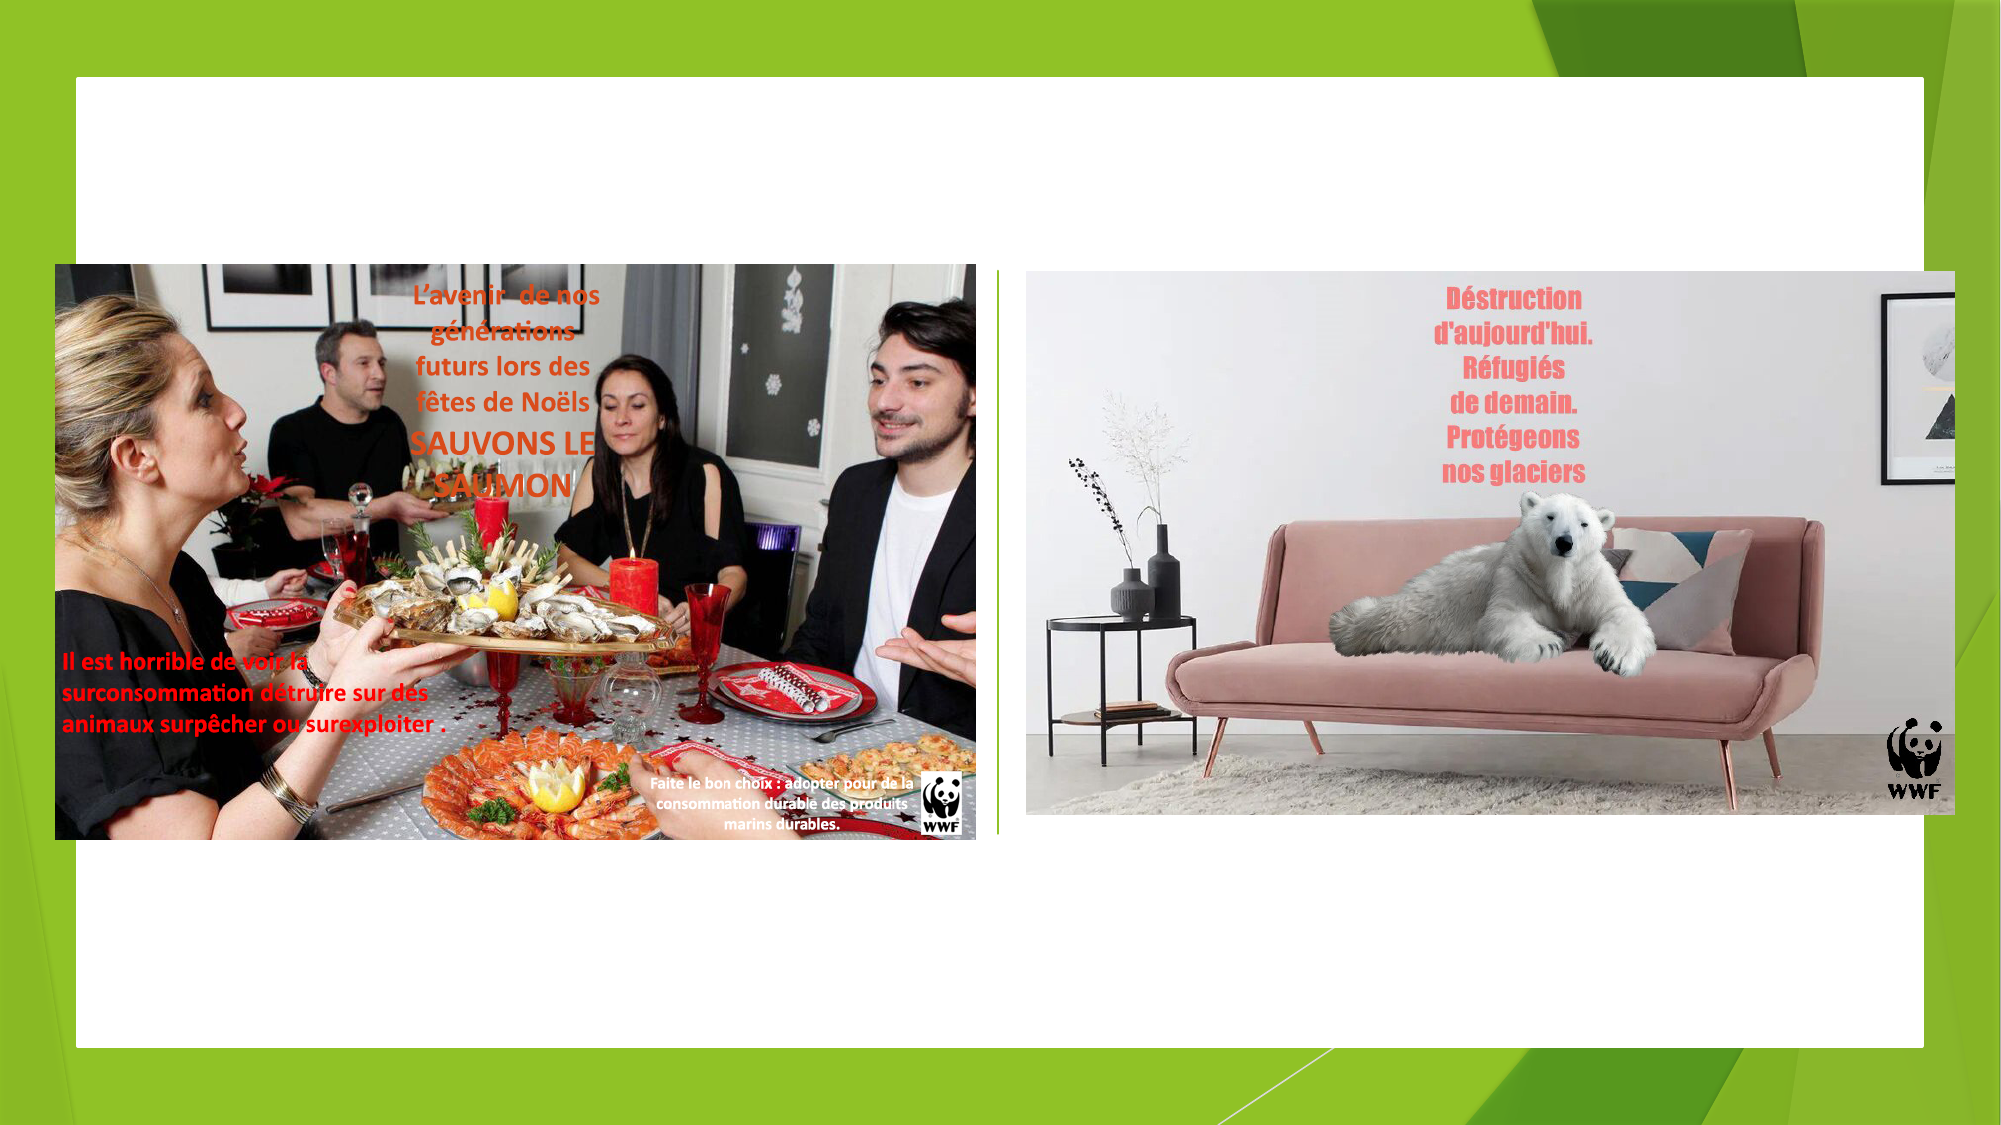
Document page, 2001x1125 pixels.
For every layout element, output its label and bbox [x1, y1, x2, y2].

list [55, 264, 976, 841]
picture [1025, 270, 1955, 815]
text_box [0, 0, 2000, 1125]
